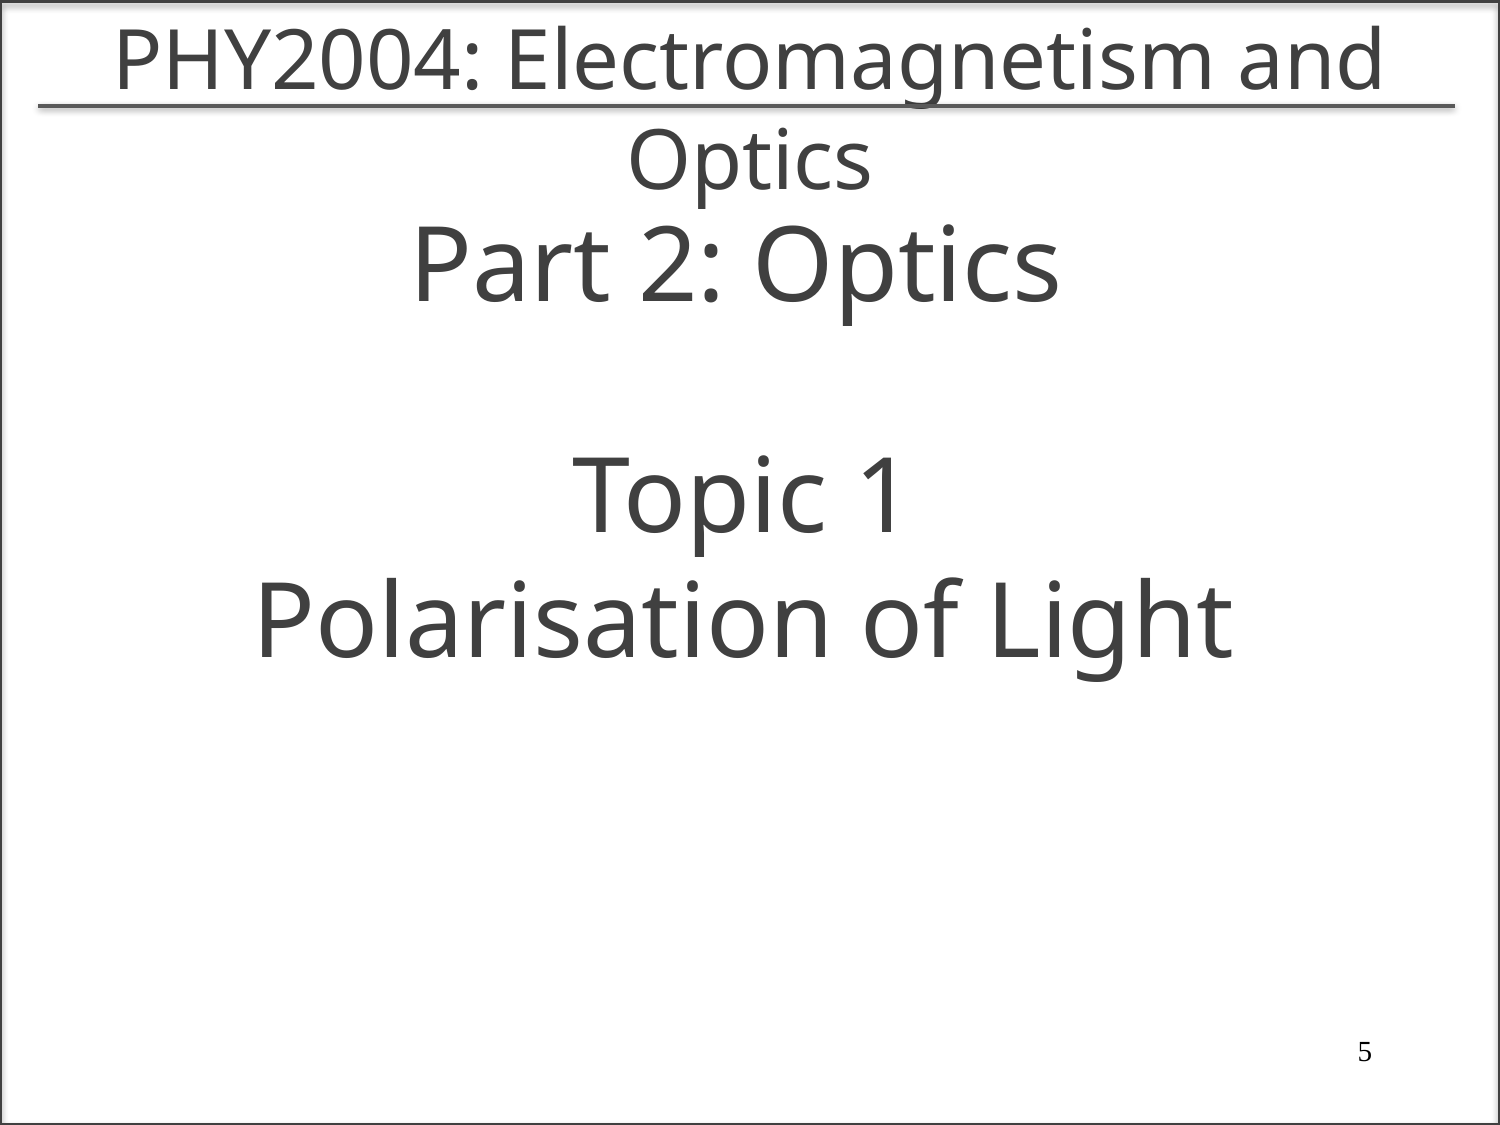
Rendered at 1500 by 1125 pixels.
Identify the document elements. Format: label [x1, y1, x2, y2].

text_box [0, 0, 1500, 1125]
